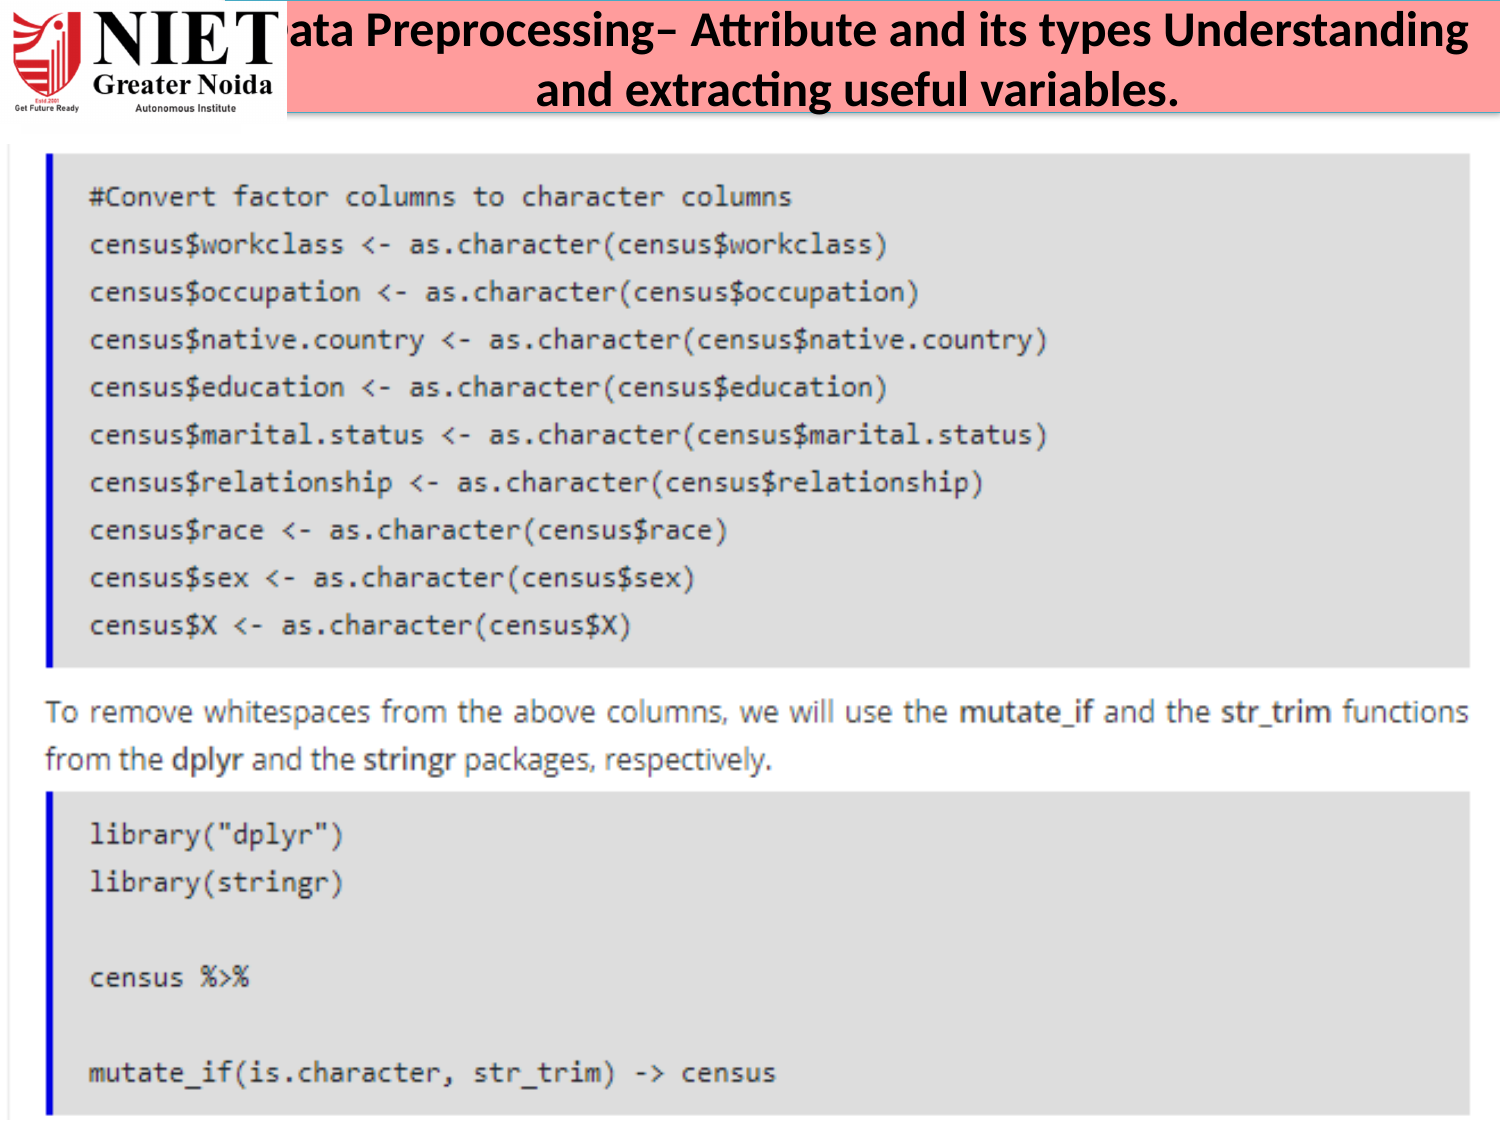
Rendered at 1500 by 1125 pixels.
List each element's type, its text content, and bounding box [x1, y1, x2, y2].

picture [0, 0, 288, 134]
picture [0, 144, 1500, 1121]
text_box Data Preprocessing– Attribute and its types Understanding and extracting useful variables. [288, 0, 1500, 113]
